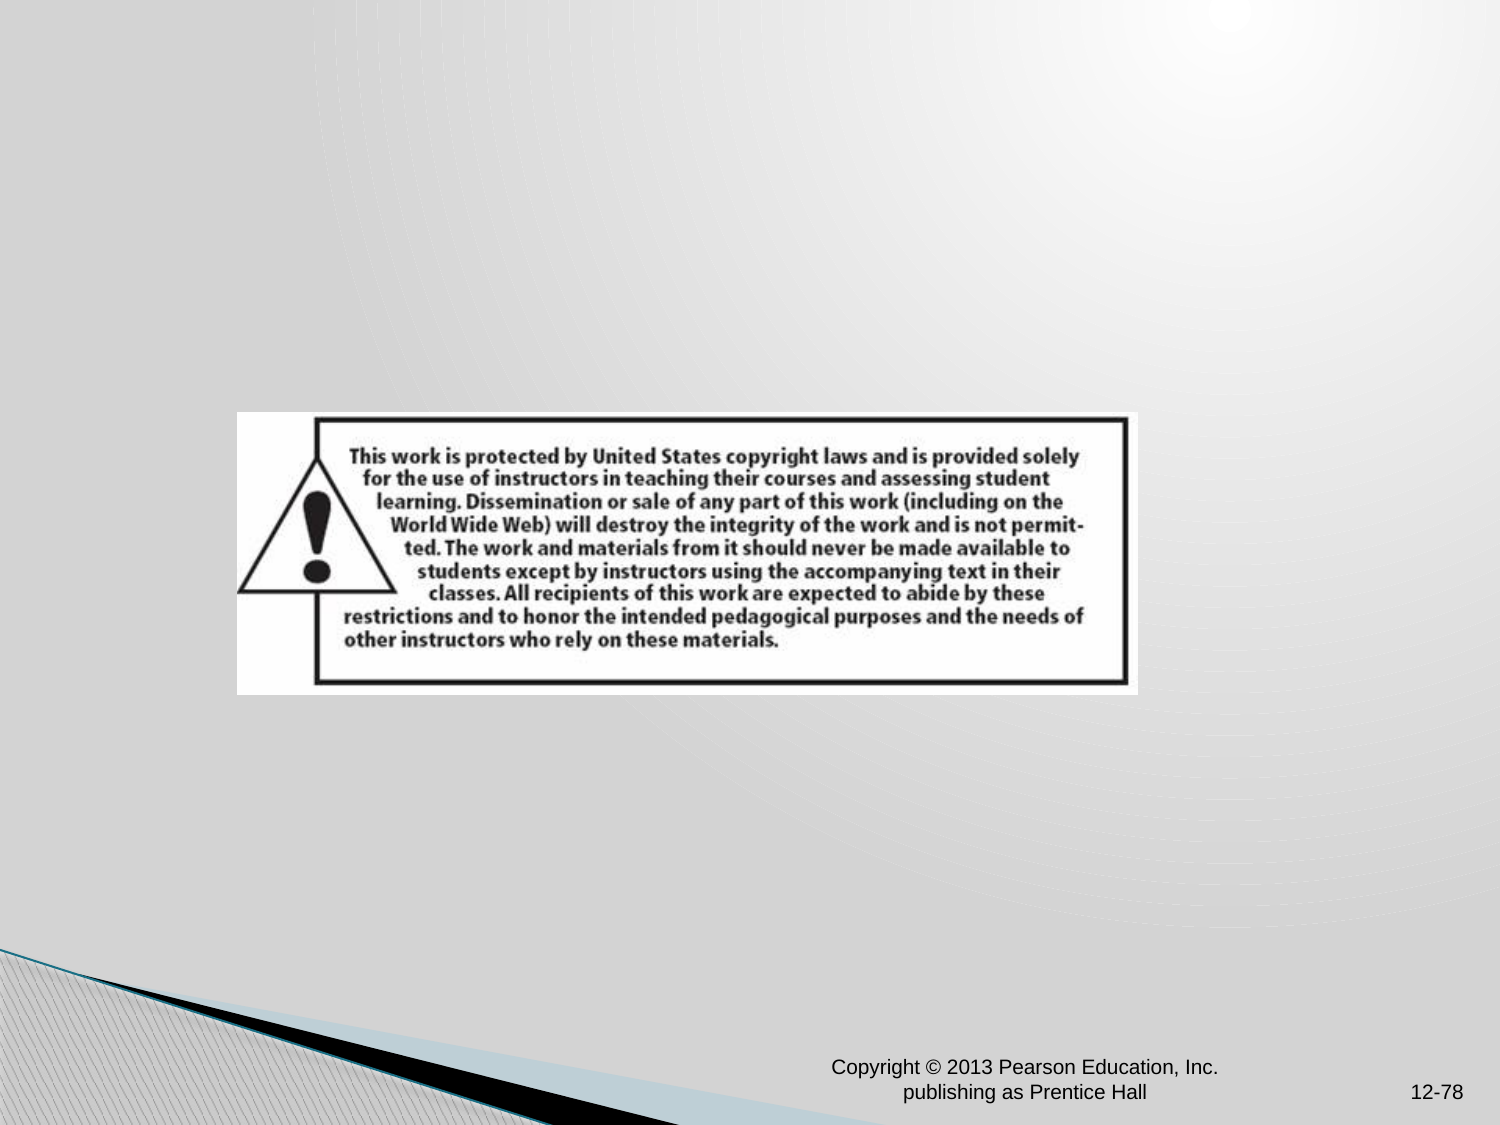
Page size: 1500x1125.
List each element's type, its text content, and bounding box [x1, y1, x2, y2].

footer Copyright © 2013 Pearson Education, Inc. publishing as Prentice Hall [812, 1051, 1238, 1112]
slide_number 12-78 [1362, 1051, 1479, 1112]
picture [237, 412, 1138, 695]
